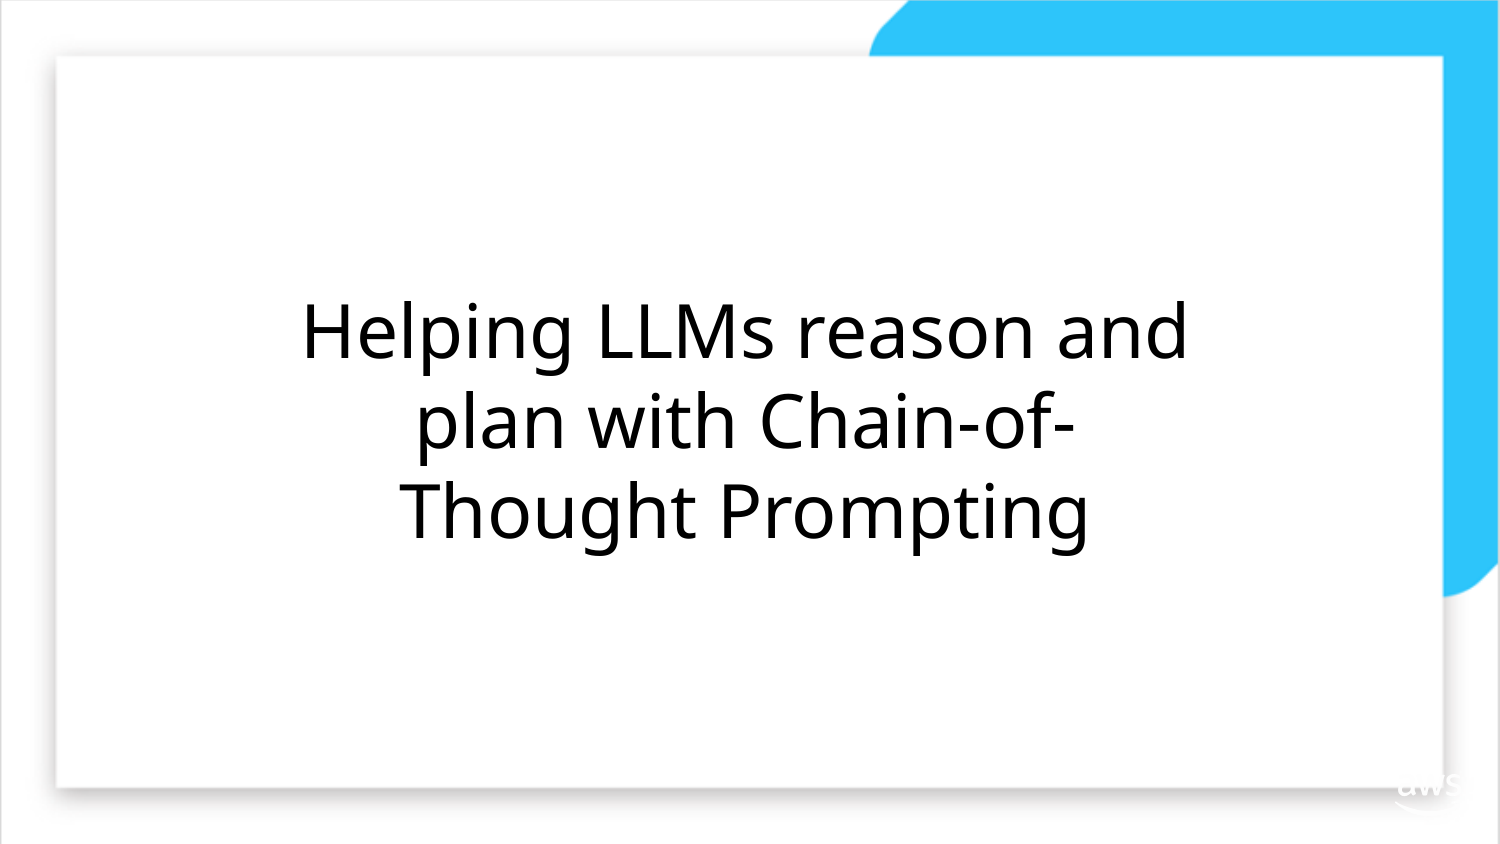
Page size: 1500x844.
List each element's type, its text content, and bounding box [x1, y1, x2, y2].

title Helping LLMs reason and plan with Chain-of-Thought Prompting [295, 282, 1195, 554]
picture [0, 0, 1500, 844]
